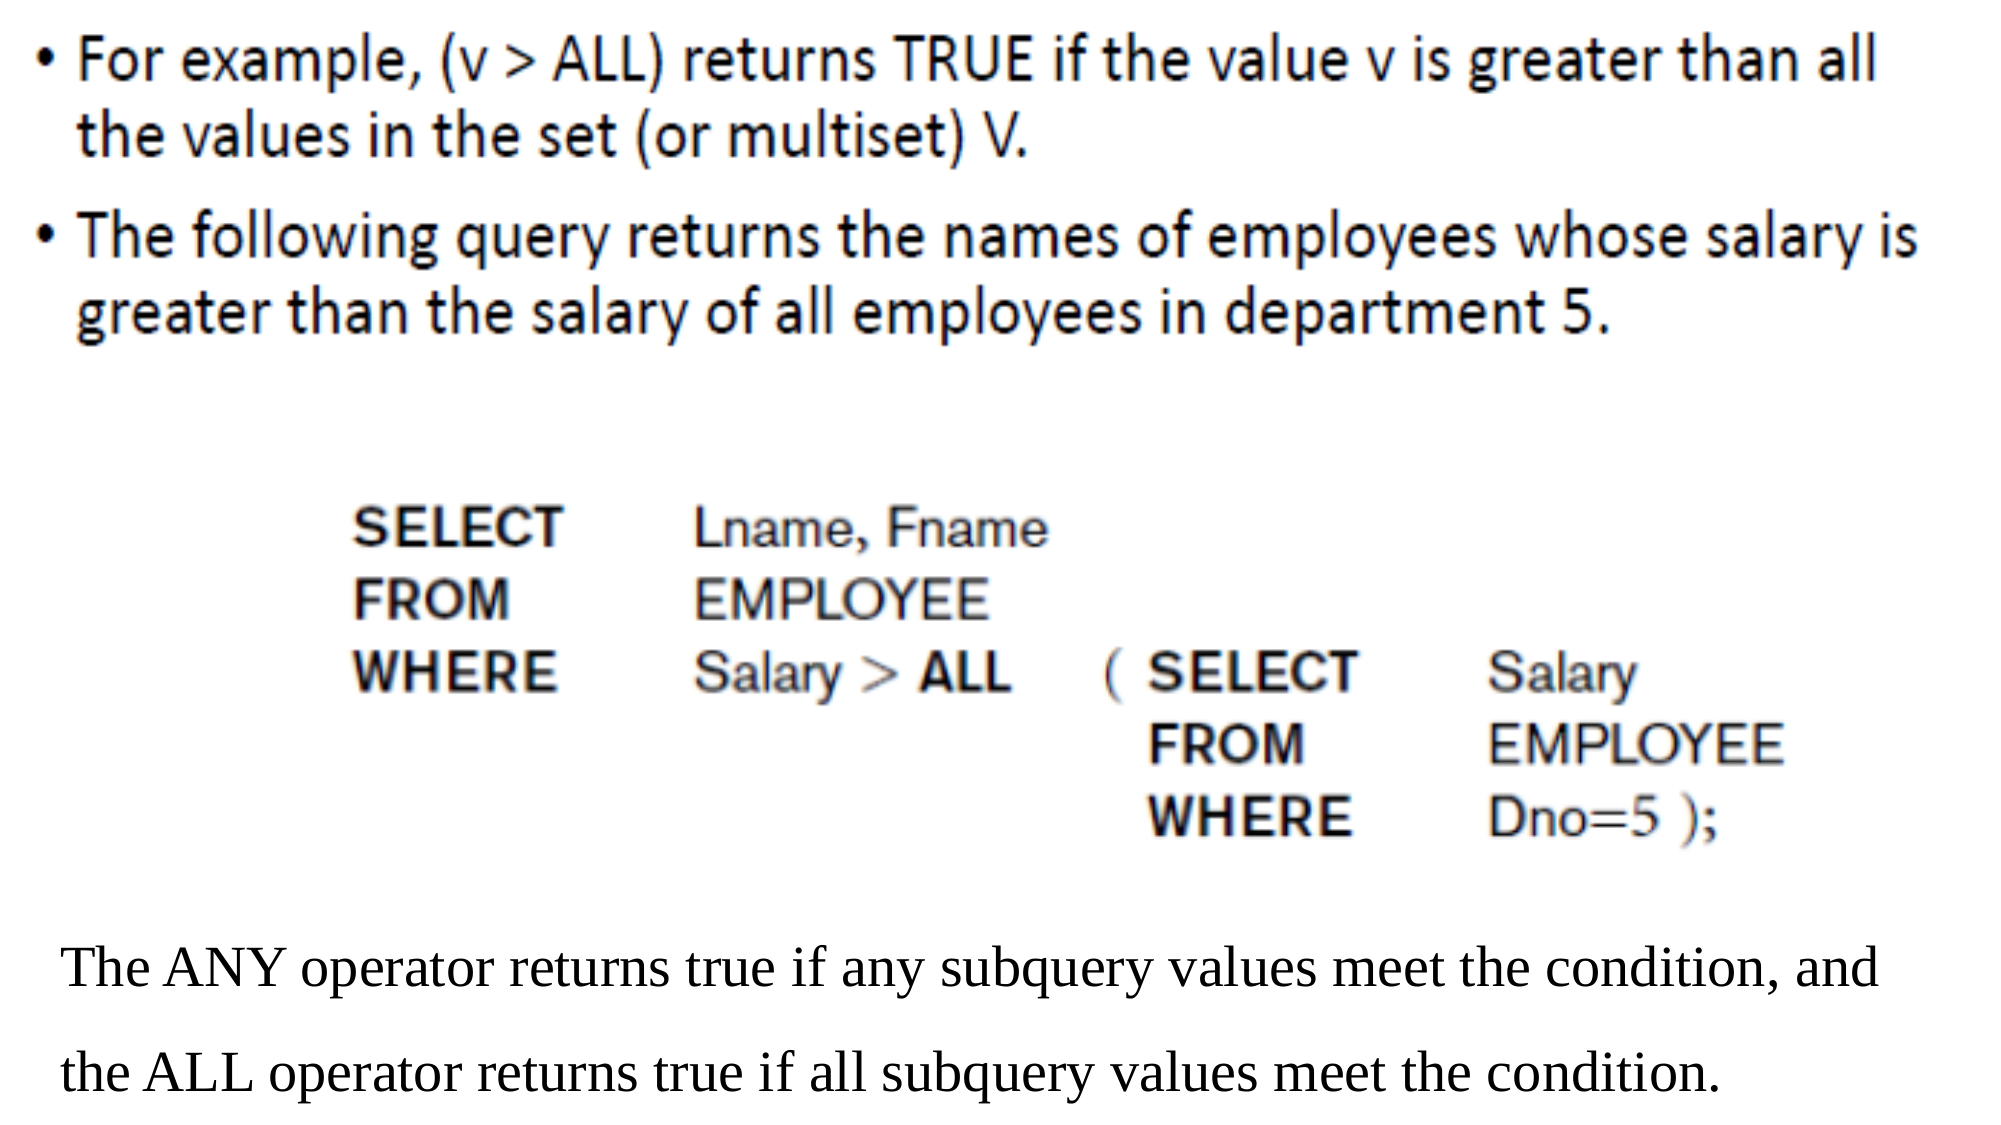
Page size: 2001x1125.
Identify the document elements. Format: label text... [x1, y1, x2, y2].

text_box The ANY operator returns true if any subquery values meet the condition, and the ALL operator returns true if all subquery values meet the condition. [45, 904, 1903, 1111]
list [0, 24, 1949, 904]
